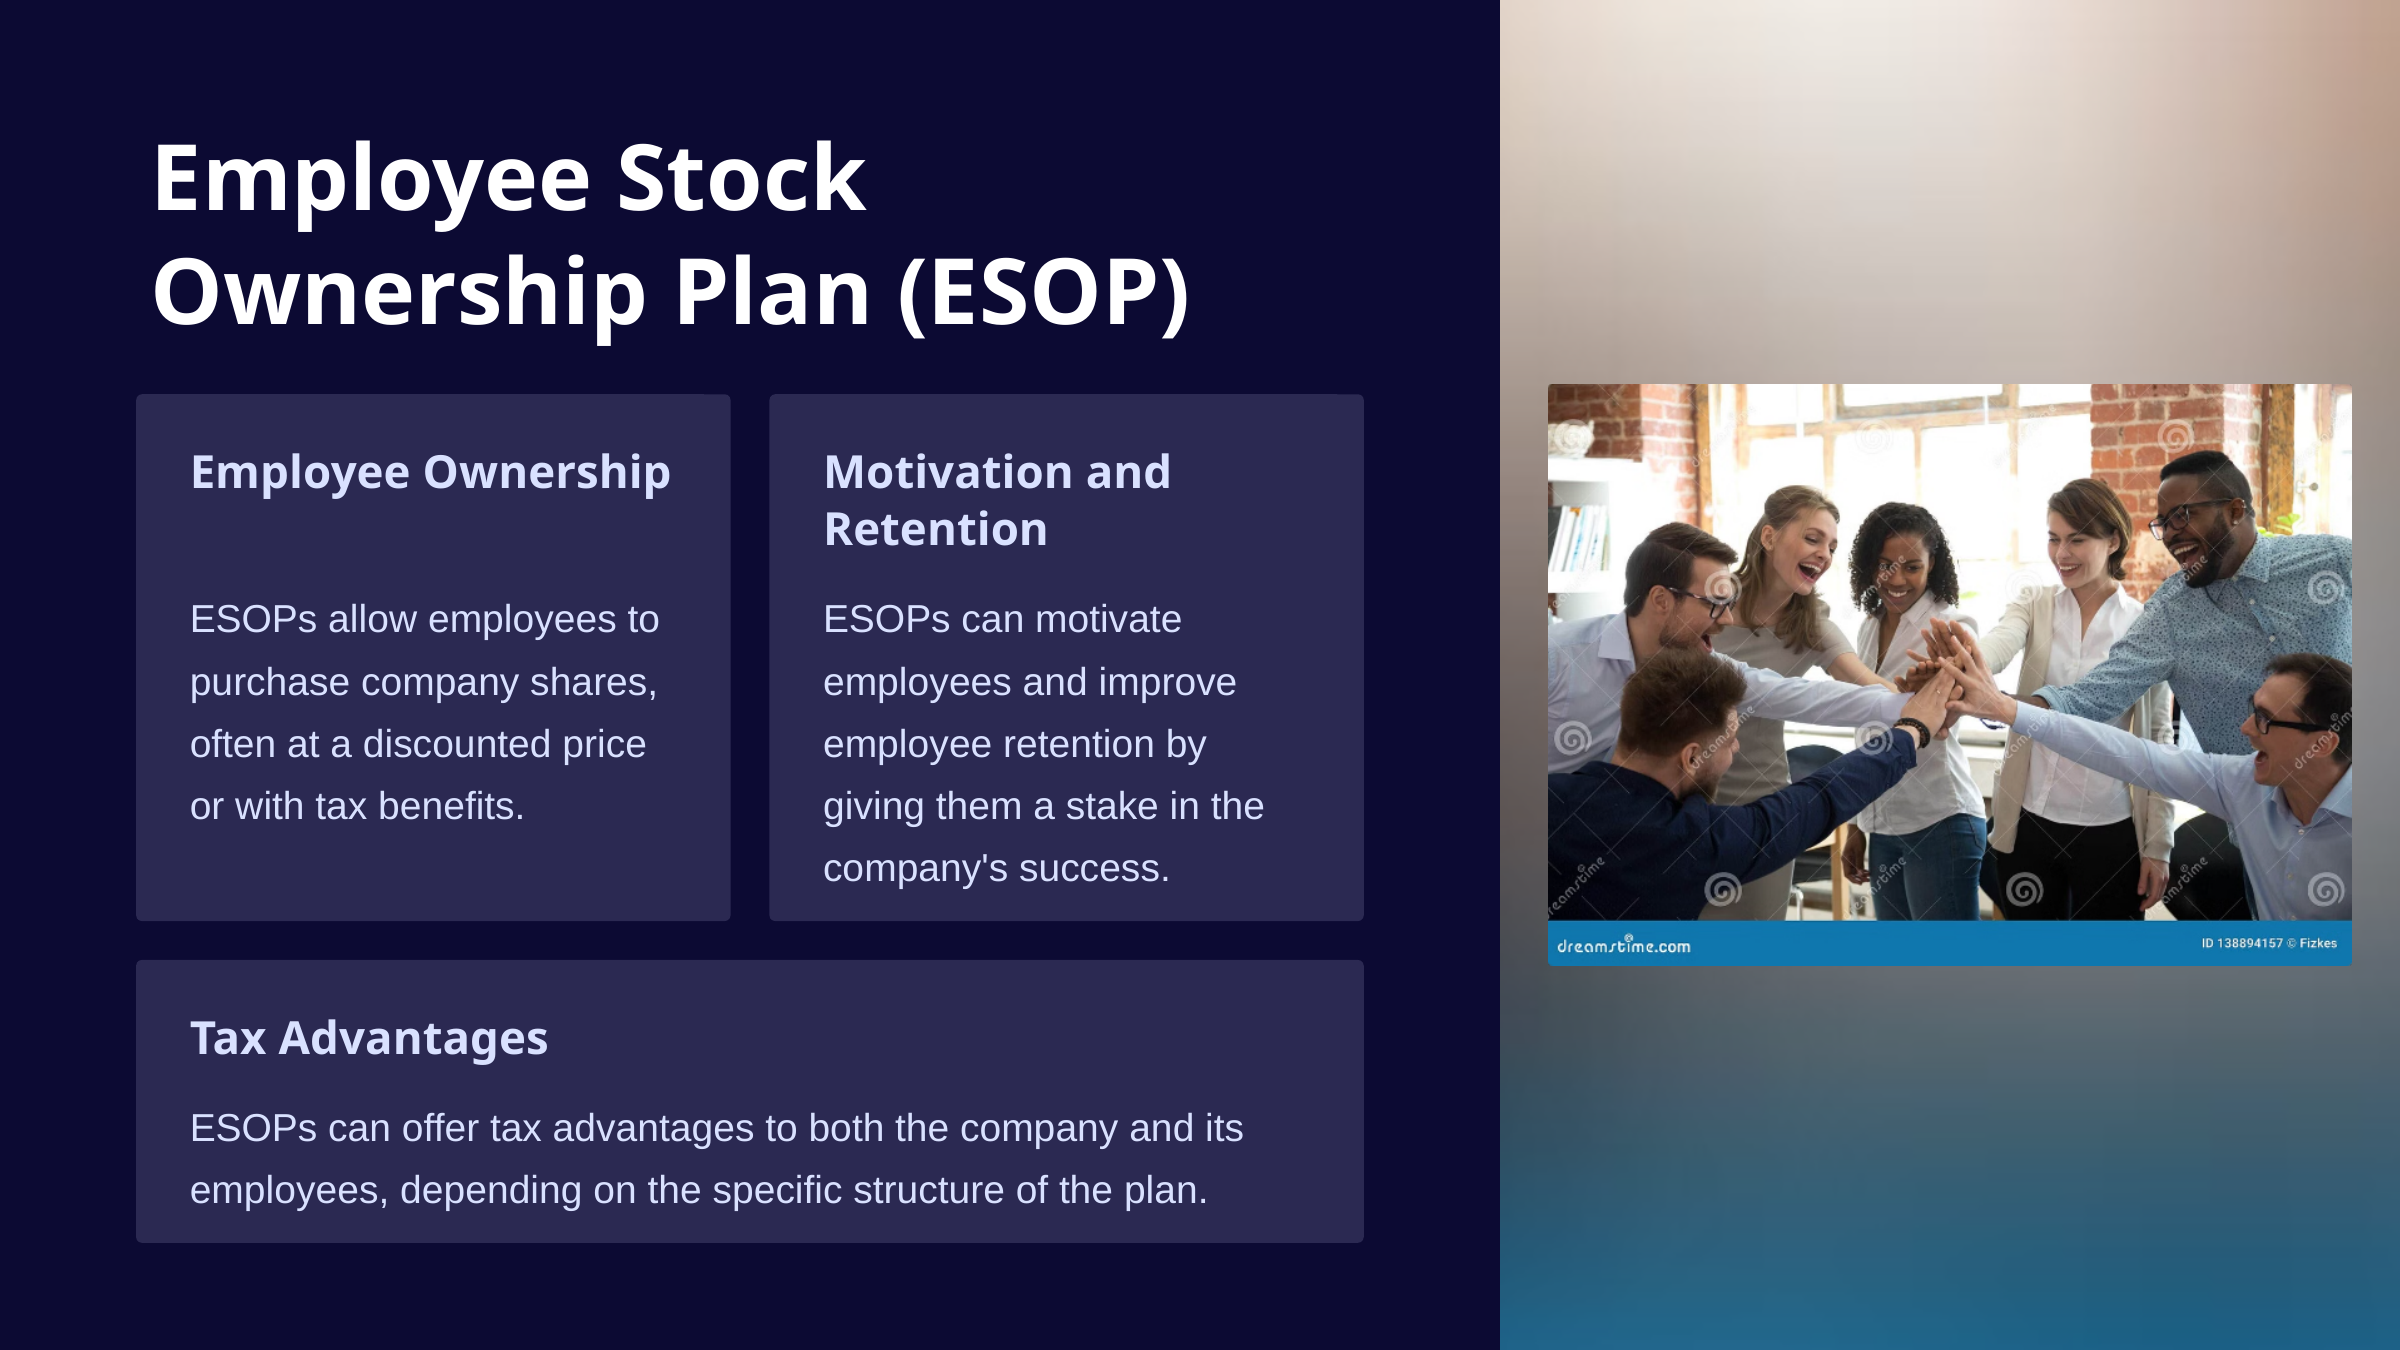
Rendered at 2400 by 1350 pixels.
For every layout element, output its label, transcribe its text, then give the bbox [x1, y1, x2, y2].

text_box Tax Advantages [175, 998, 633, 1057]
text_box Employee Ownership [175, 433, 692, 548]
text_box Employee Stock Ownership Plan (ESOP) [136, 107, 1364, 336]
text_box ESOPs can motivate employees and improve employee retention by giving them a stake in the company's success. [808, 570, 1325, 883]
text_box [0, 0, 1499, 1350]
text_box ESOPs can offer tax advantages to both the company and its employees, depending on the specific structure of the plan. [175, 1079, 1325, 1204]
text_box Motivation and Retention [808, 433, 1325, 548]
text_box [769, 394, 1364, 922]
text_box [136, 394, 731, 922]
text_box [136, 959, 1364, 1243]
text_box ESOPs allow employees to purchase company shares, often at a discounted price or with tax benefits. [175, 570, 692, 820]
picture [1499, 0, 2400, 1350]
